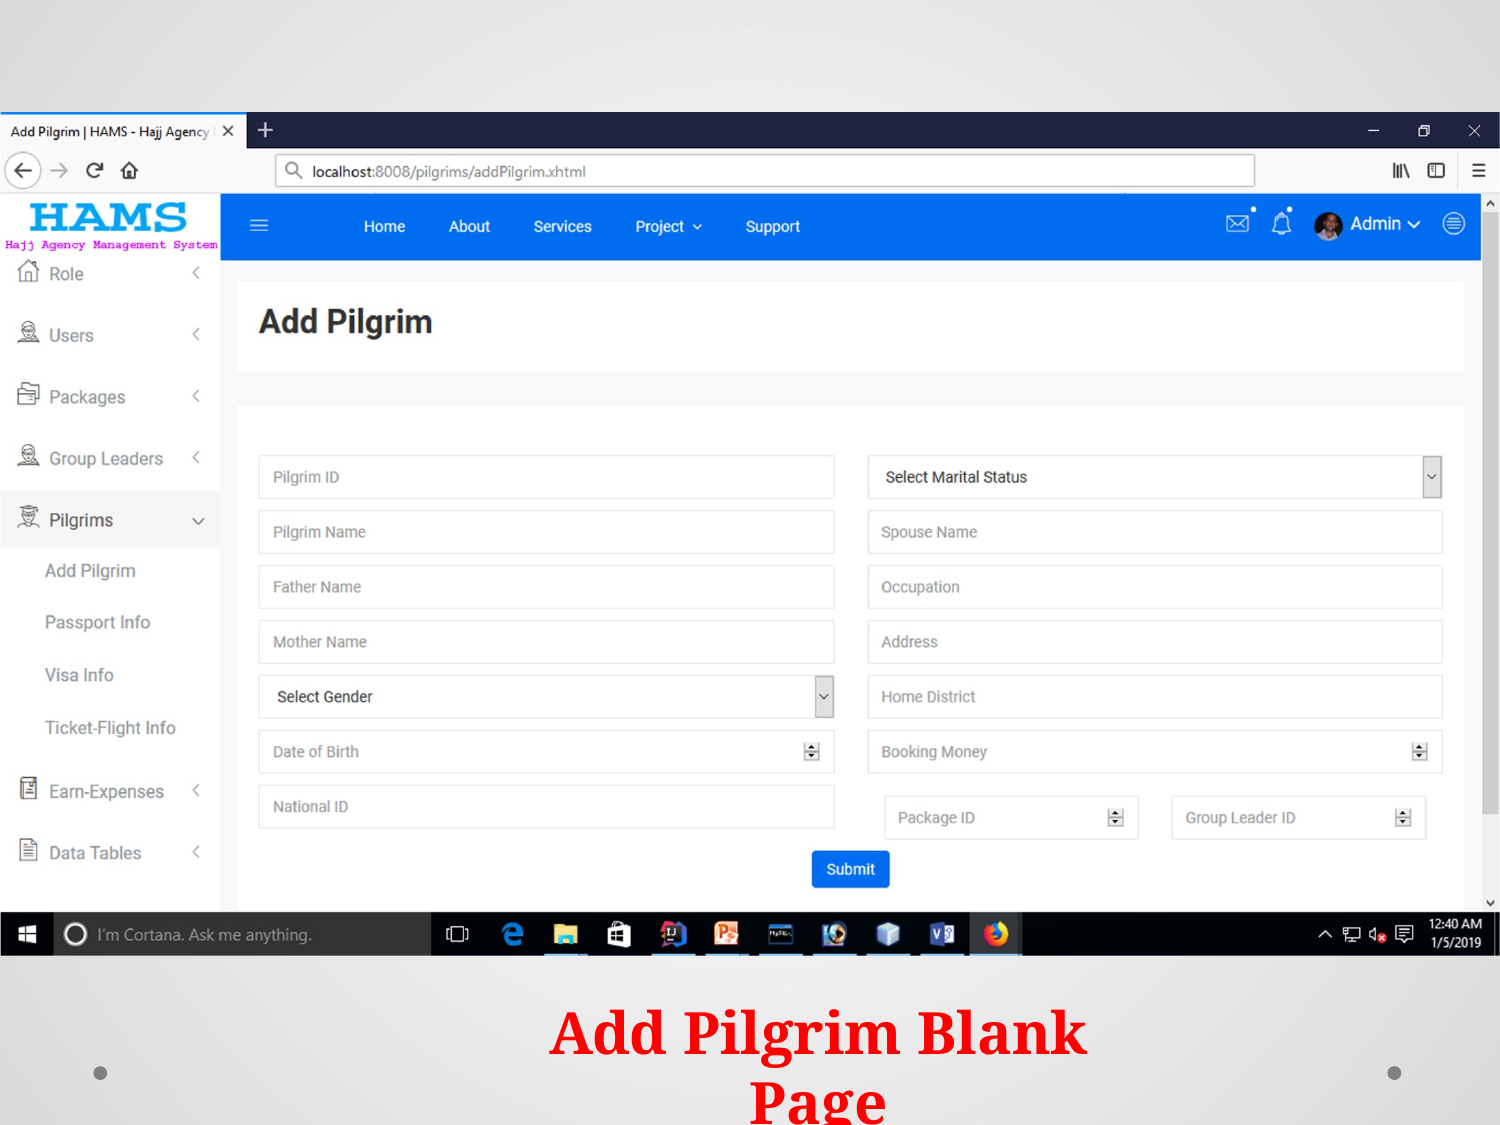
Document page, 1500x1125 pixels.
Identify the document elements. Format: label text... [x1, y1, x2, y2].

picture [0, 112, 1500, 956]
text_box Add Pilgrim Blank Page [462, 989, 1175, 1125]
